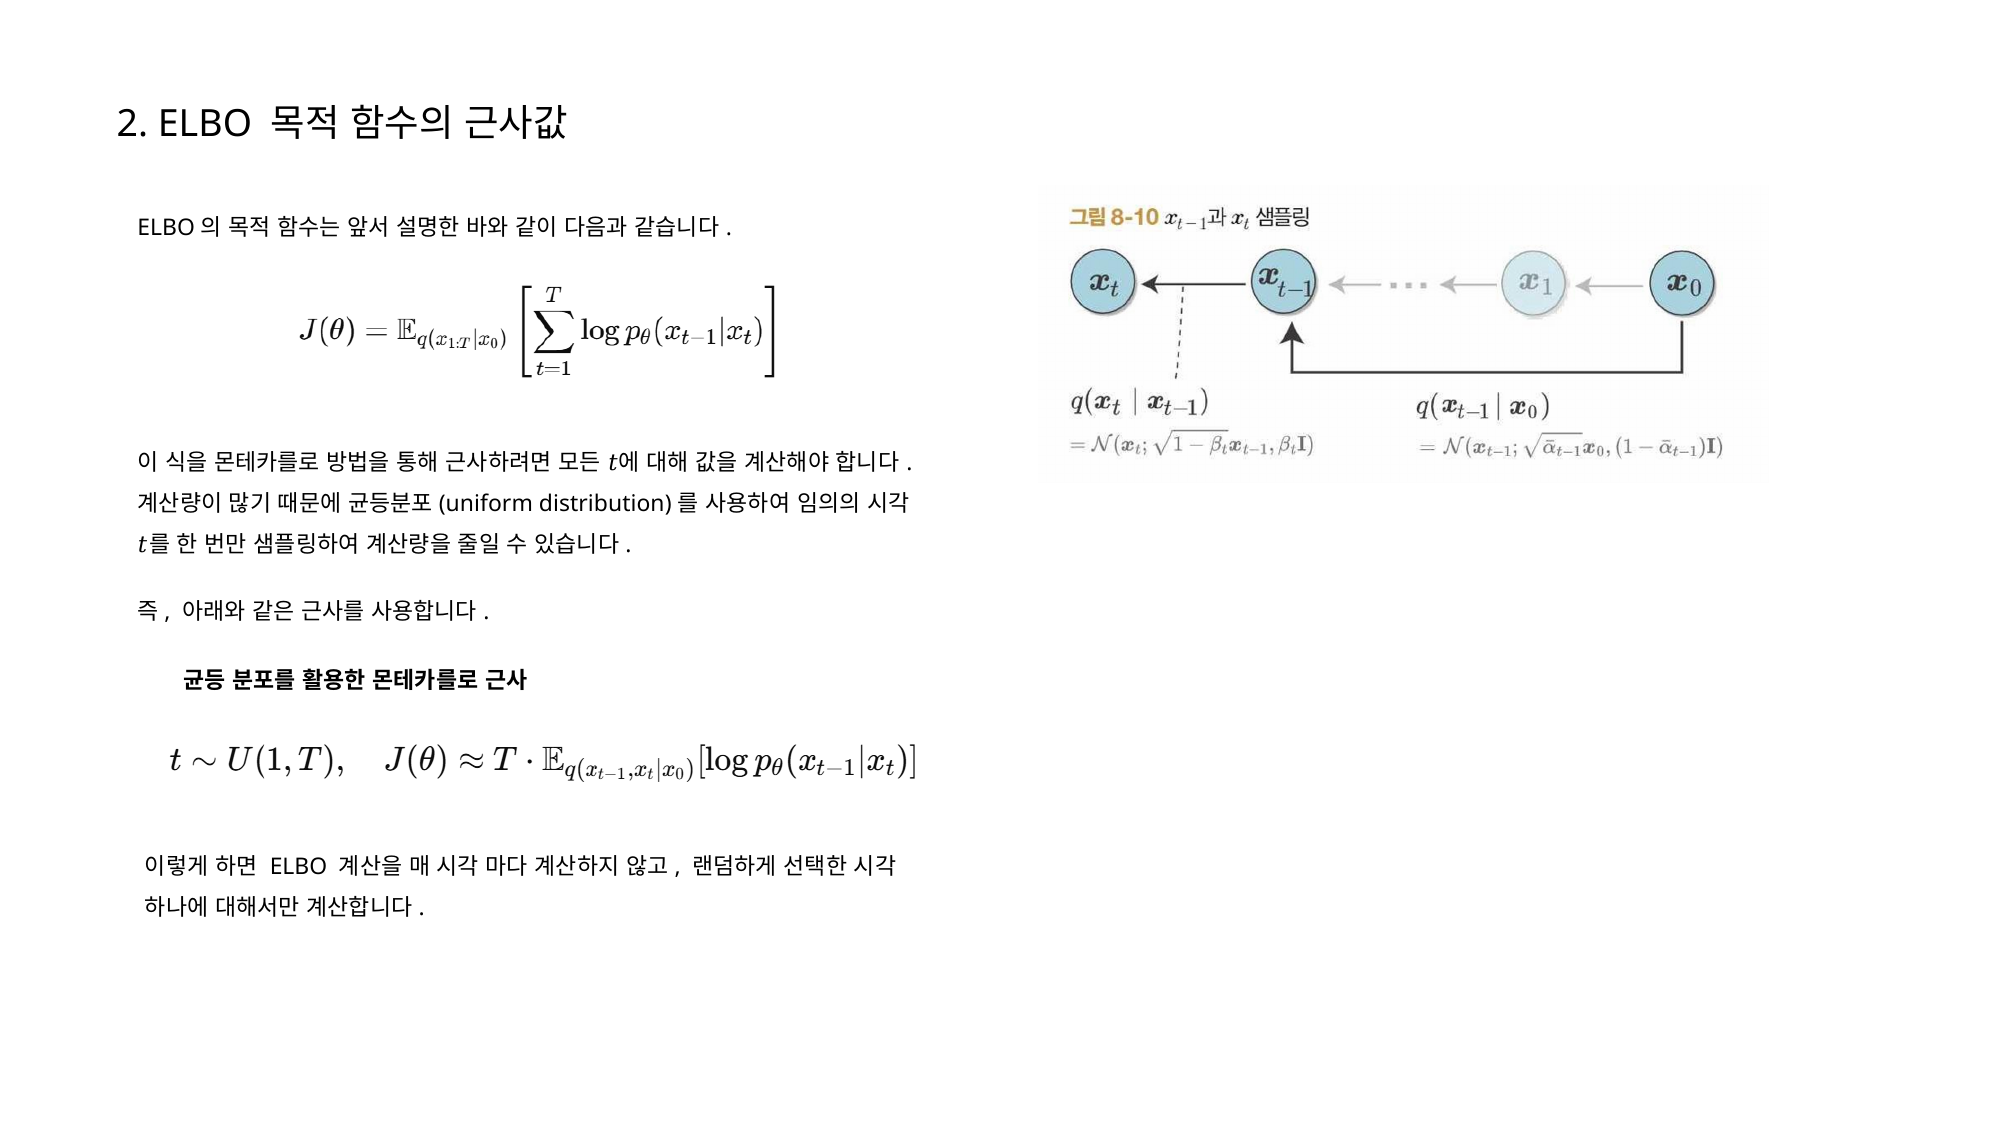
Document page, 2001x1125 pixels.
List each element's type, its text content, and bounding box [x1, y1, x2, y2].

text_box ELBO의 목적 함수는 앞서 설명한 바와 같이 다음과 같습니다. [122, 204, 942, 248]
picture [1038, 185, 1769, 483]
picture [261, 268, 803, 398]
text_box 균등 분포를 활용한 몬테카를로 근사 [168, 658, 987, 701]
text_box 즉, 아래와 같은 근사를 사용합니다. [122, 589, 942, 632]
text_box 2. ELBO 목적 함수의 근사값 [101, 91, 1102, 152]
picture [153, 717, 926, 799]
text_box 이 식을 몬테카를로 방법을 통해 근사하려면 모든 𝑡에 대해 값을 계산해야 합니다. 계산량이 많기 때문에 균등분포(uniform distribution)를 사용하여 임의의 시각 𝑡를 한 번만 샘플링하여 계산량을 줄일 수 있습니다. [122, 426, 942, 565]
